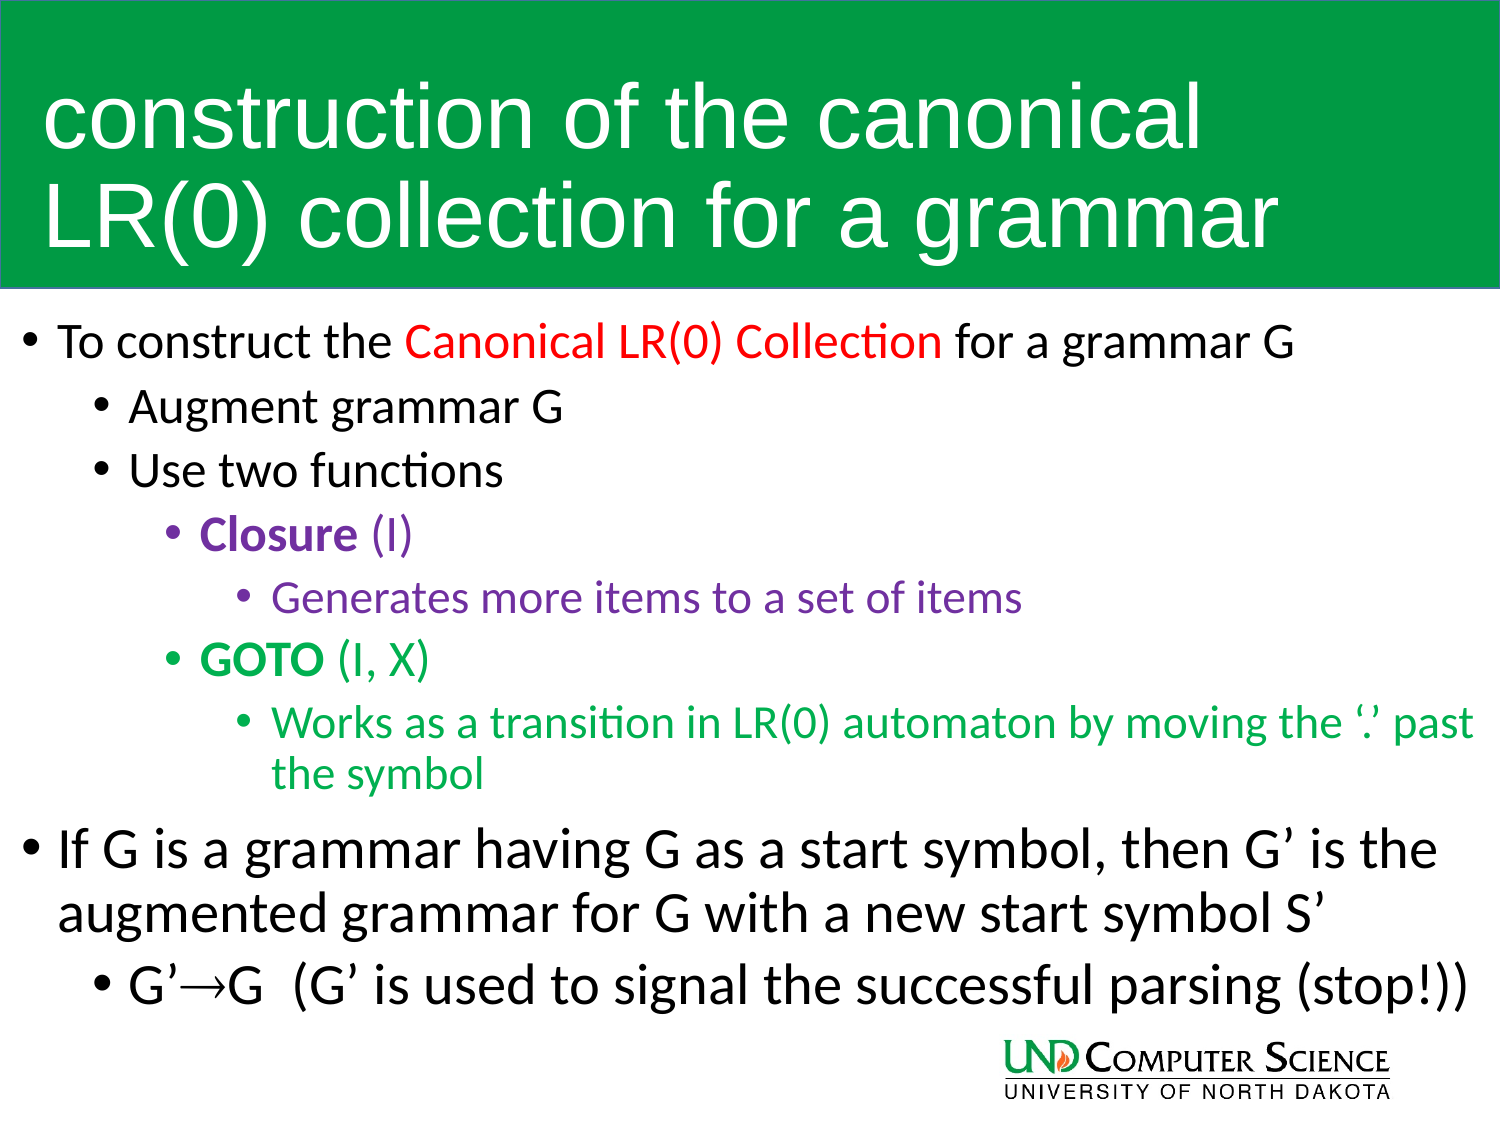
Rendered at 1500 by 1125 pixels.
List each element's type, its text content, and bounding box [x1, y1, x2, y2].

picture [999, 1094, 1397, 1104]
list To construct the Canonical LR(0) Collection for a grammar G Augment grammar G Use two functions Closure (I) Generates more items to a set of items GOTO (I, X) Works as a transition in LR(0) automaton by moving the ‘.’ past the symbol If G is a grammar having G as a start symbol, then G’ is the augmented grammar for G with a new start symbol S’ G’G (G’ is used to signal the successful parsing (stop!)) [6, 307, 1500, 1094]
title construction of the canonical LR(0) collection for a grammar [27, 59, 1397, 278]
